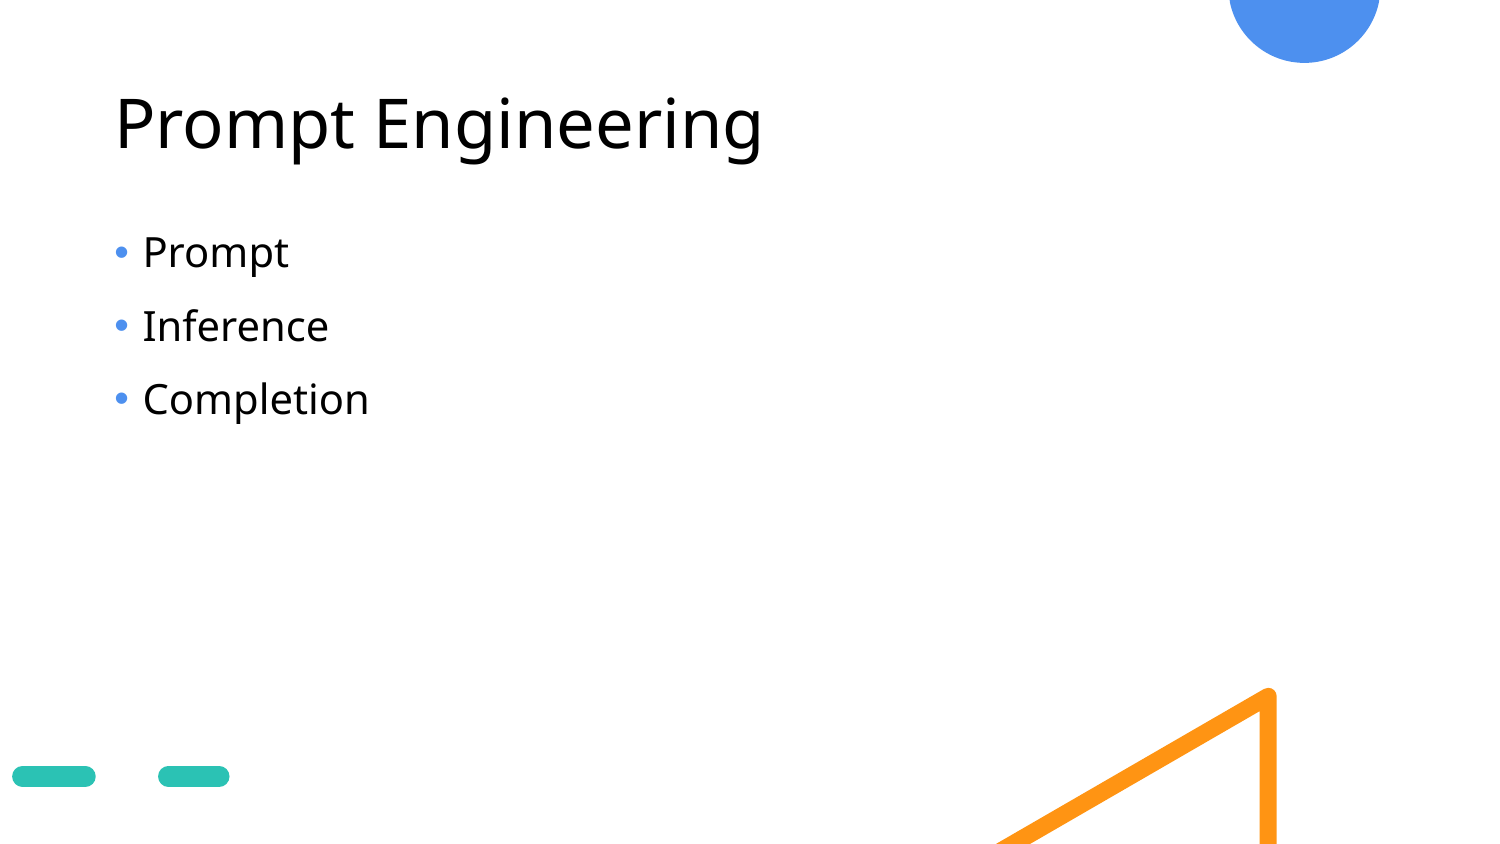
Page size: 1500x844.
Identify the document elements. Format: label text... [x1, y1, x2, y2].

list Prompt Inference Completion [103, 226, 1394, 754]
title Prompt Engineering [103, 44, 1397, 208]
